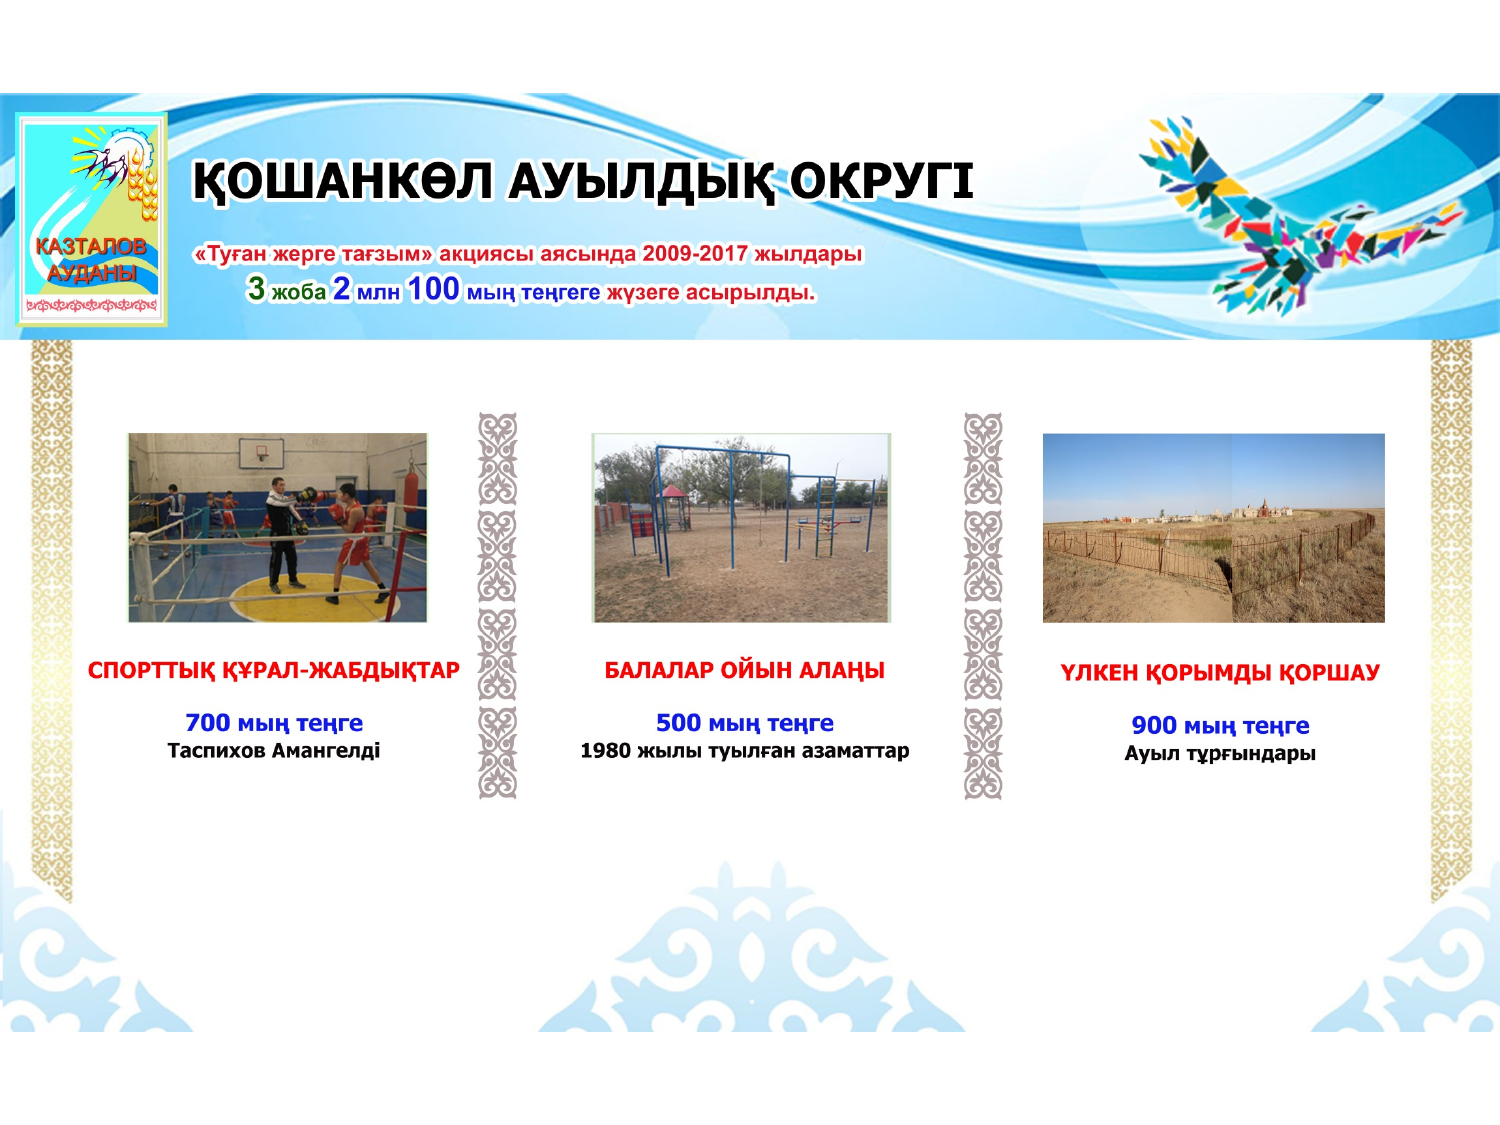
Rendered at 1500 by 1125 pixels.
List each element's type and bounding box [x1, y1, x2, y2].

picture [0, 93, 1500, 1032]
